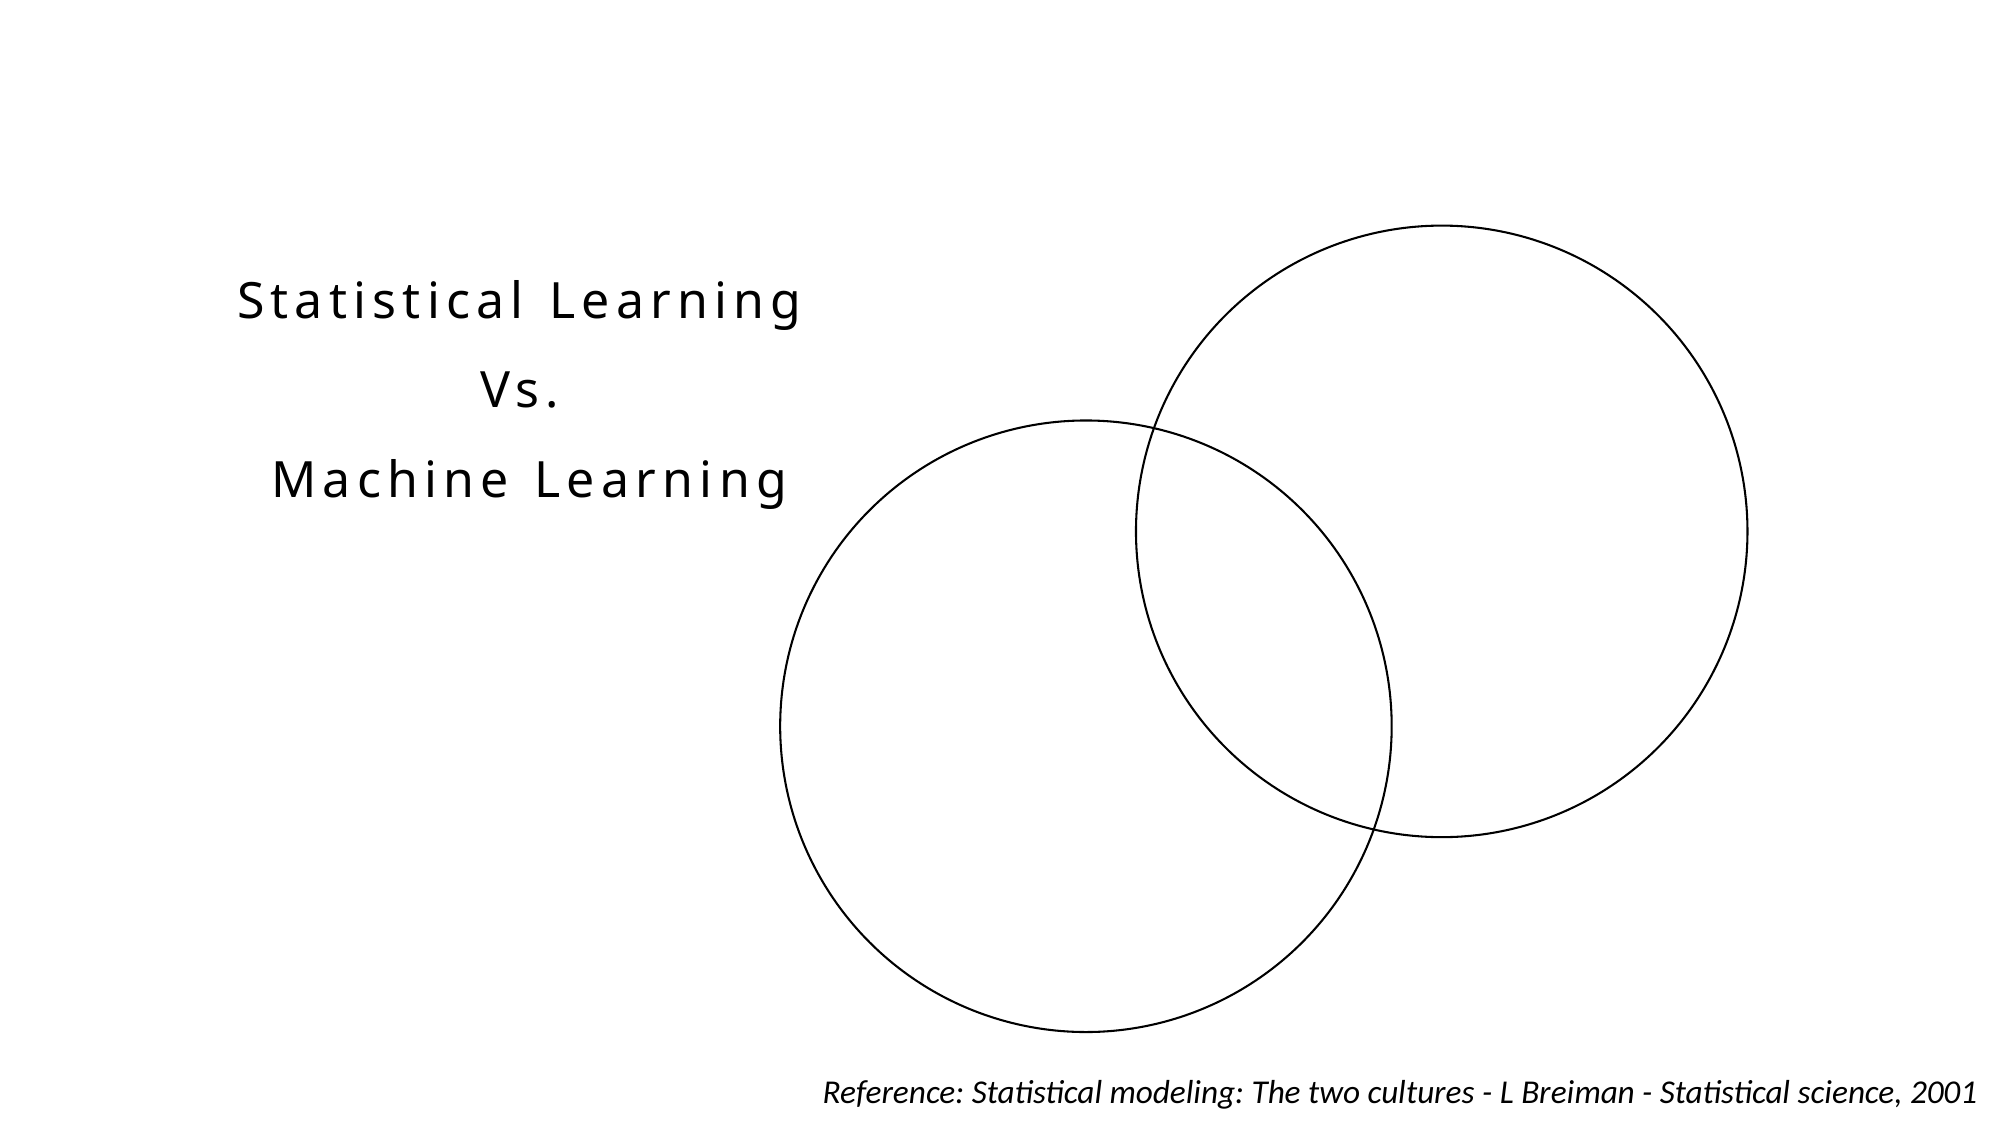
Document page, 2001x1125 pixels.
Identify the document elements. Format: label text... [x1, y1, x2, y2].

text_box Reference: Statistical modeling: The two cultures - L Breiman - Statistical science, 2001 [807, 1067, 2000, 1125]
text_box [780, 225, 1748, 1033]
text_box Statistical Learning Vs. Machine Learning [58, 252, 780, 582]
